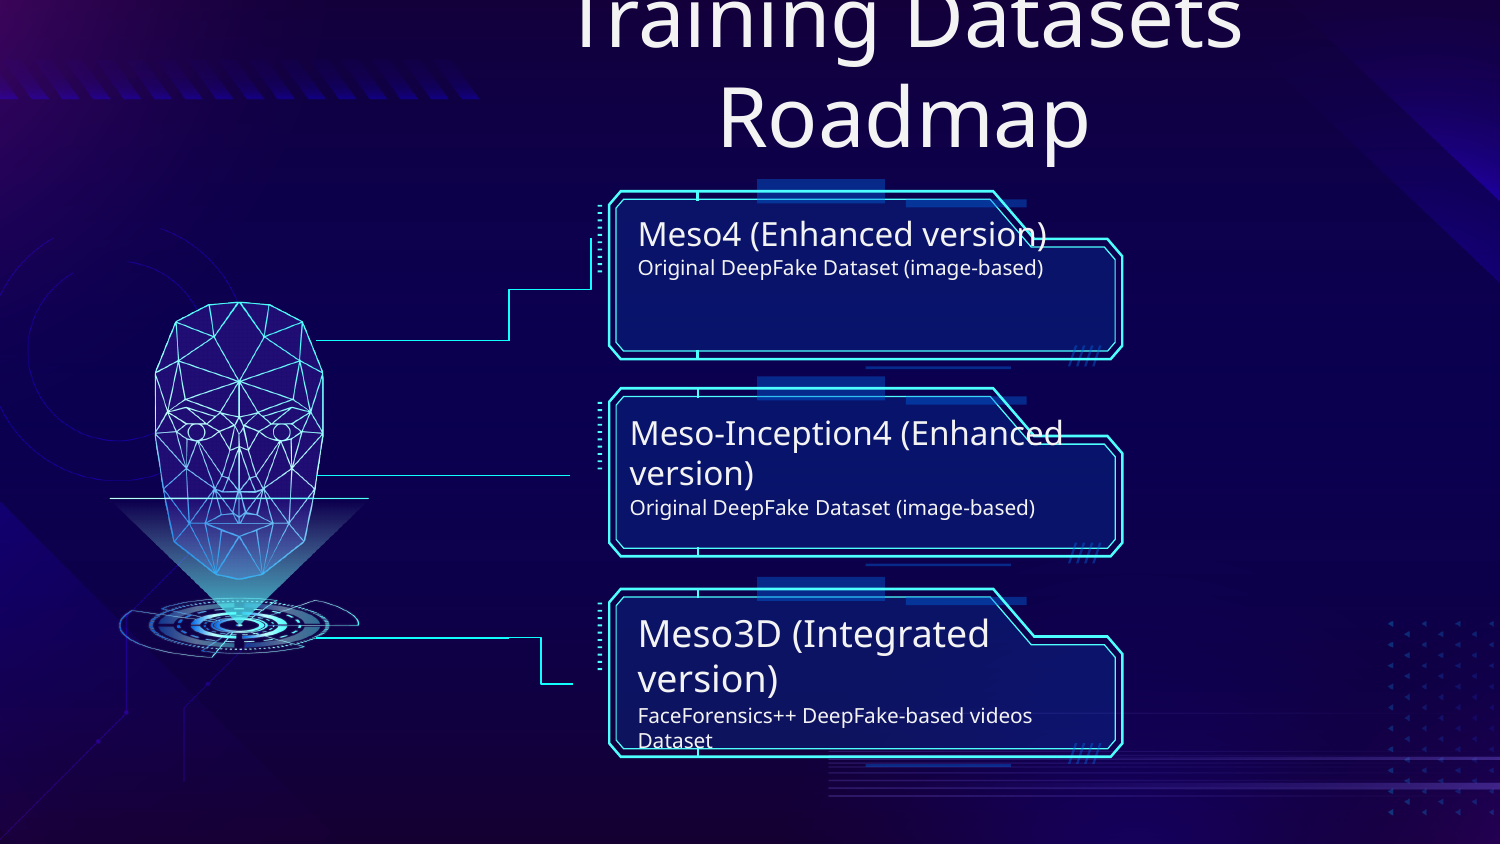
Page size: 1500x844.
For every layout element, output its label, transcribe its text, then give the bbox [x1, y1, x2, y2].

picture [0, 0, 1500, 844]
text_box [315, 637, 574, 685]
text_box Training Datasets Roadmap [508, 23, 1300, 180]
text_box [315, 237, 592, 341]
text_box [597, 576, 1124, 767]
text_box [597, 376, 1124, 567]
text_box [597, 178, 1124, 370]
